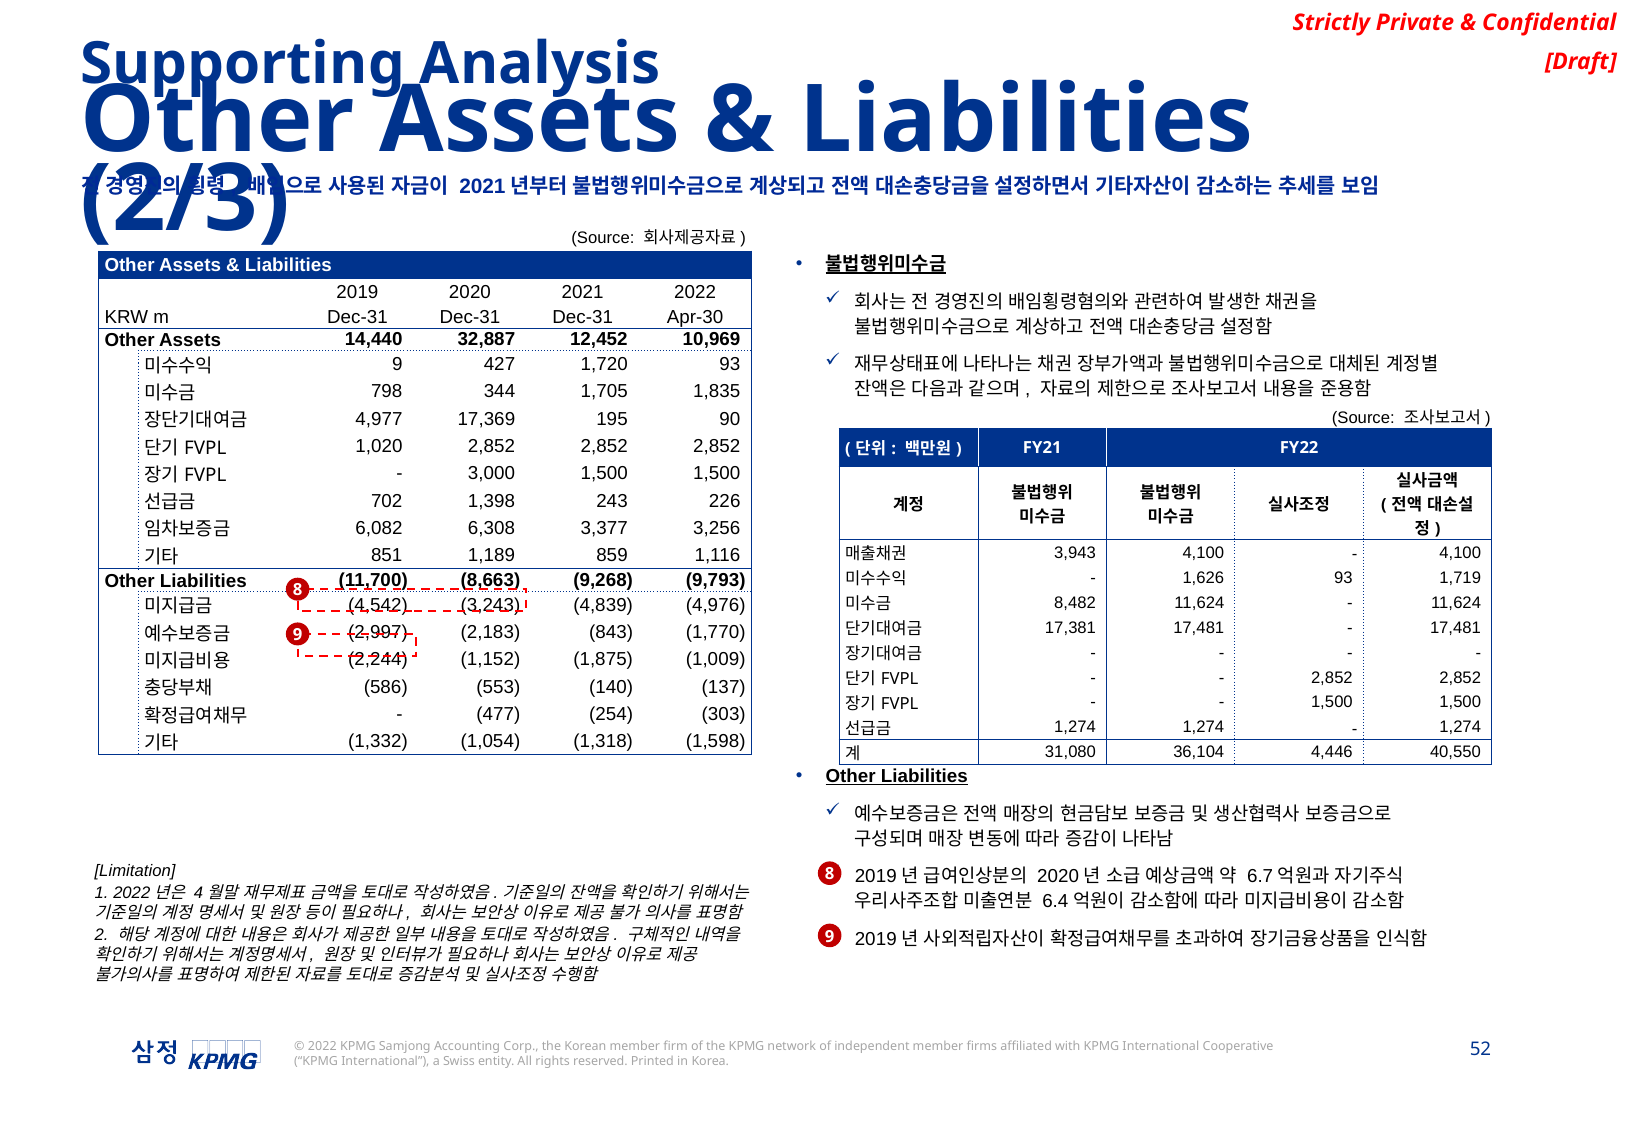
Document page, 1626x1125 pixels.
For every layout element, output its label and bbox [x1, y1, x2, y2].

table_header [1107, 429, 1491, 466]
table_header [99, 252, 751, 278]
table_cell [1107, 540, 1491, 739]
table_cell [99, 329, 751, 568]
table_cell [840, 740, 978, 764]
table_cell [979, 540, 1106, 739]
table_cell [99, 569, 751, 754]
table_cell [99, 279, 751, 328]
table_cell [979, 467, 1106, 539]
text_box [65, 37, 1527, 1006]
picture [129, 1038, 263, 1071]
text_box [285, 622, 417, 657]
text_box [285, 577, 527, 612]
text_box [94, 859, 753, 984]
table_cell [979, 740, 1106, 764]
table_cell [1107, 467, 1491, 539]
table_cell [840, 540, 978, 739]
table_header [840, 429, 978, 466]
table_cell [840, 467, 978, 539]
table_cell [1107, 740, 1491, 764]
table_header [979, 429, 1106, 466]
